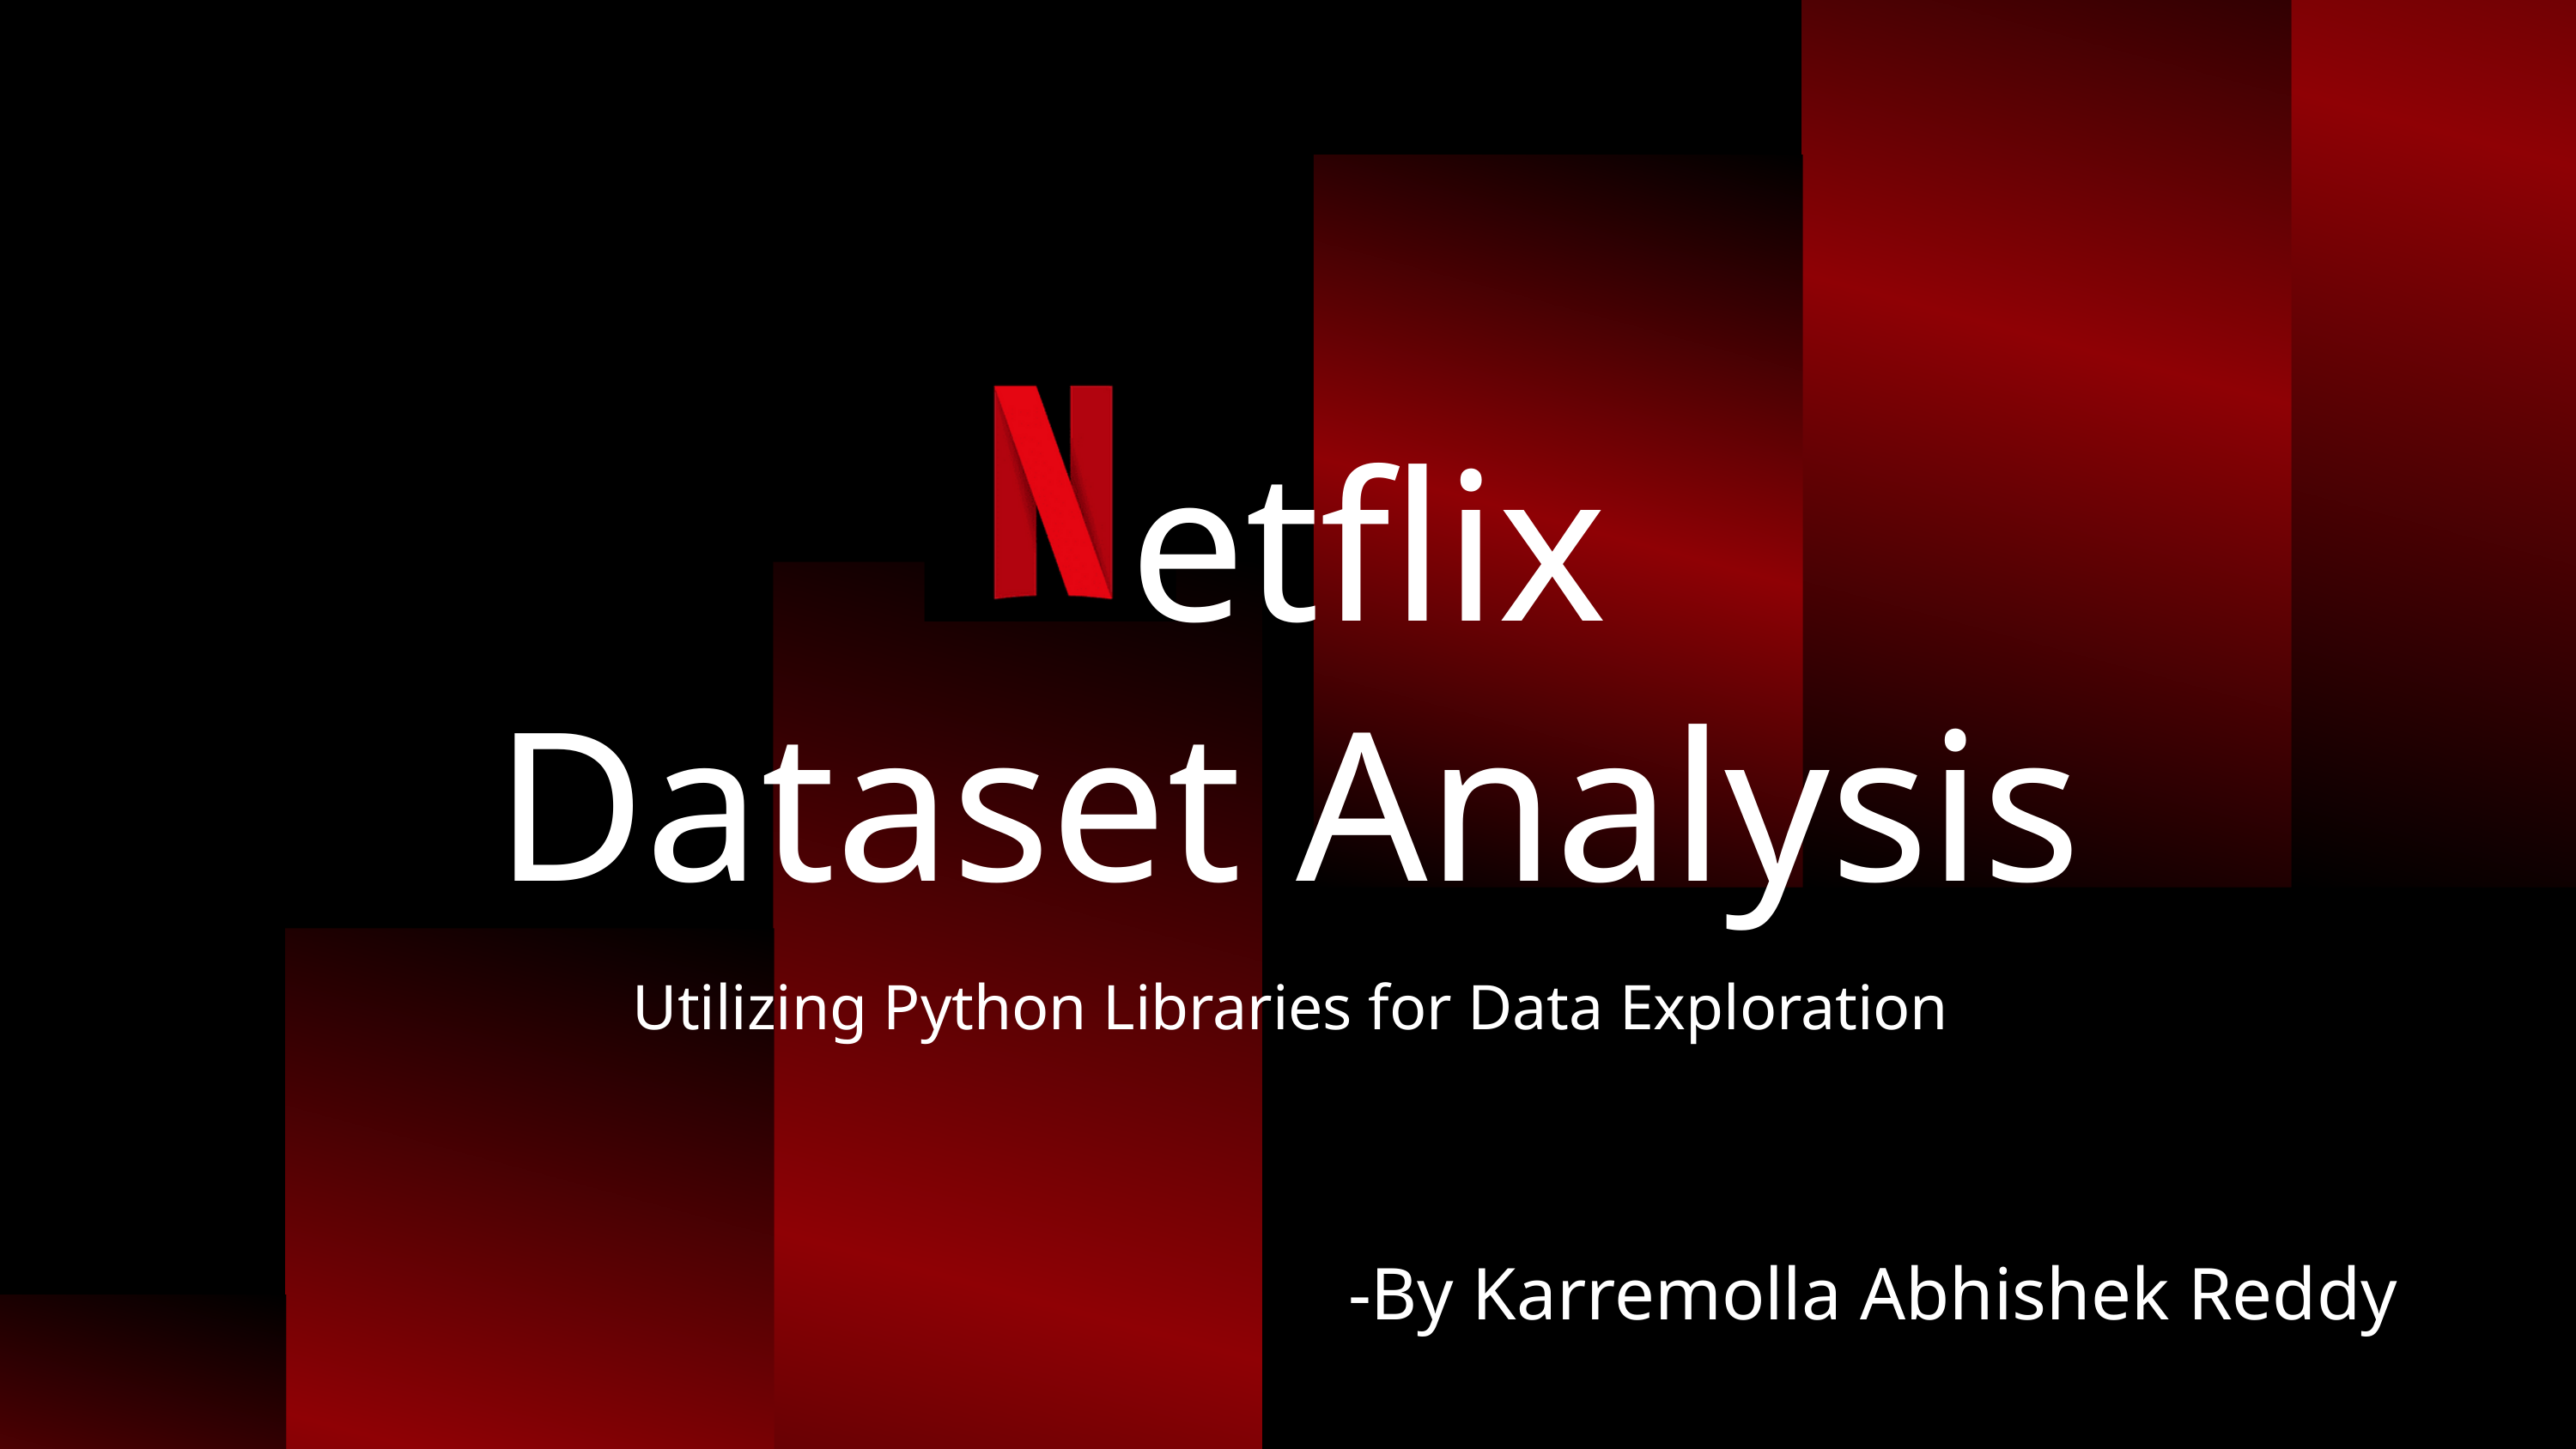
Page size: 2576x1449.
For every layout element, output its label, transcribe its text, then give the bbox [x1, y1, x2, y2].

text_box [924, 367, 1176, 398]
text_box [0, 561, 1262, 1449]
text_box [1313, 0, 2576, 888]
text_box -By Karremolla Abhishek Reddy [1288, 1247, 2459, 1335]
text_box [330, 401, 2246, 1036]
